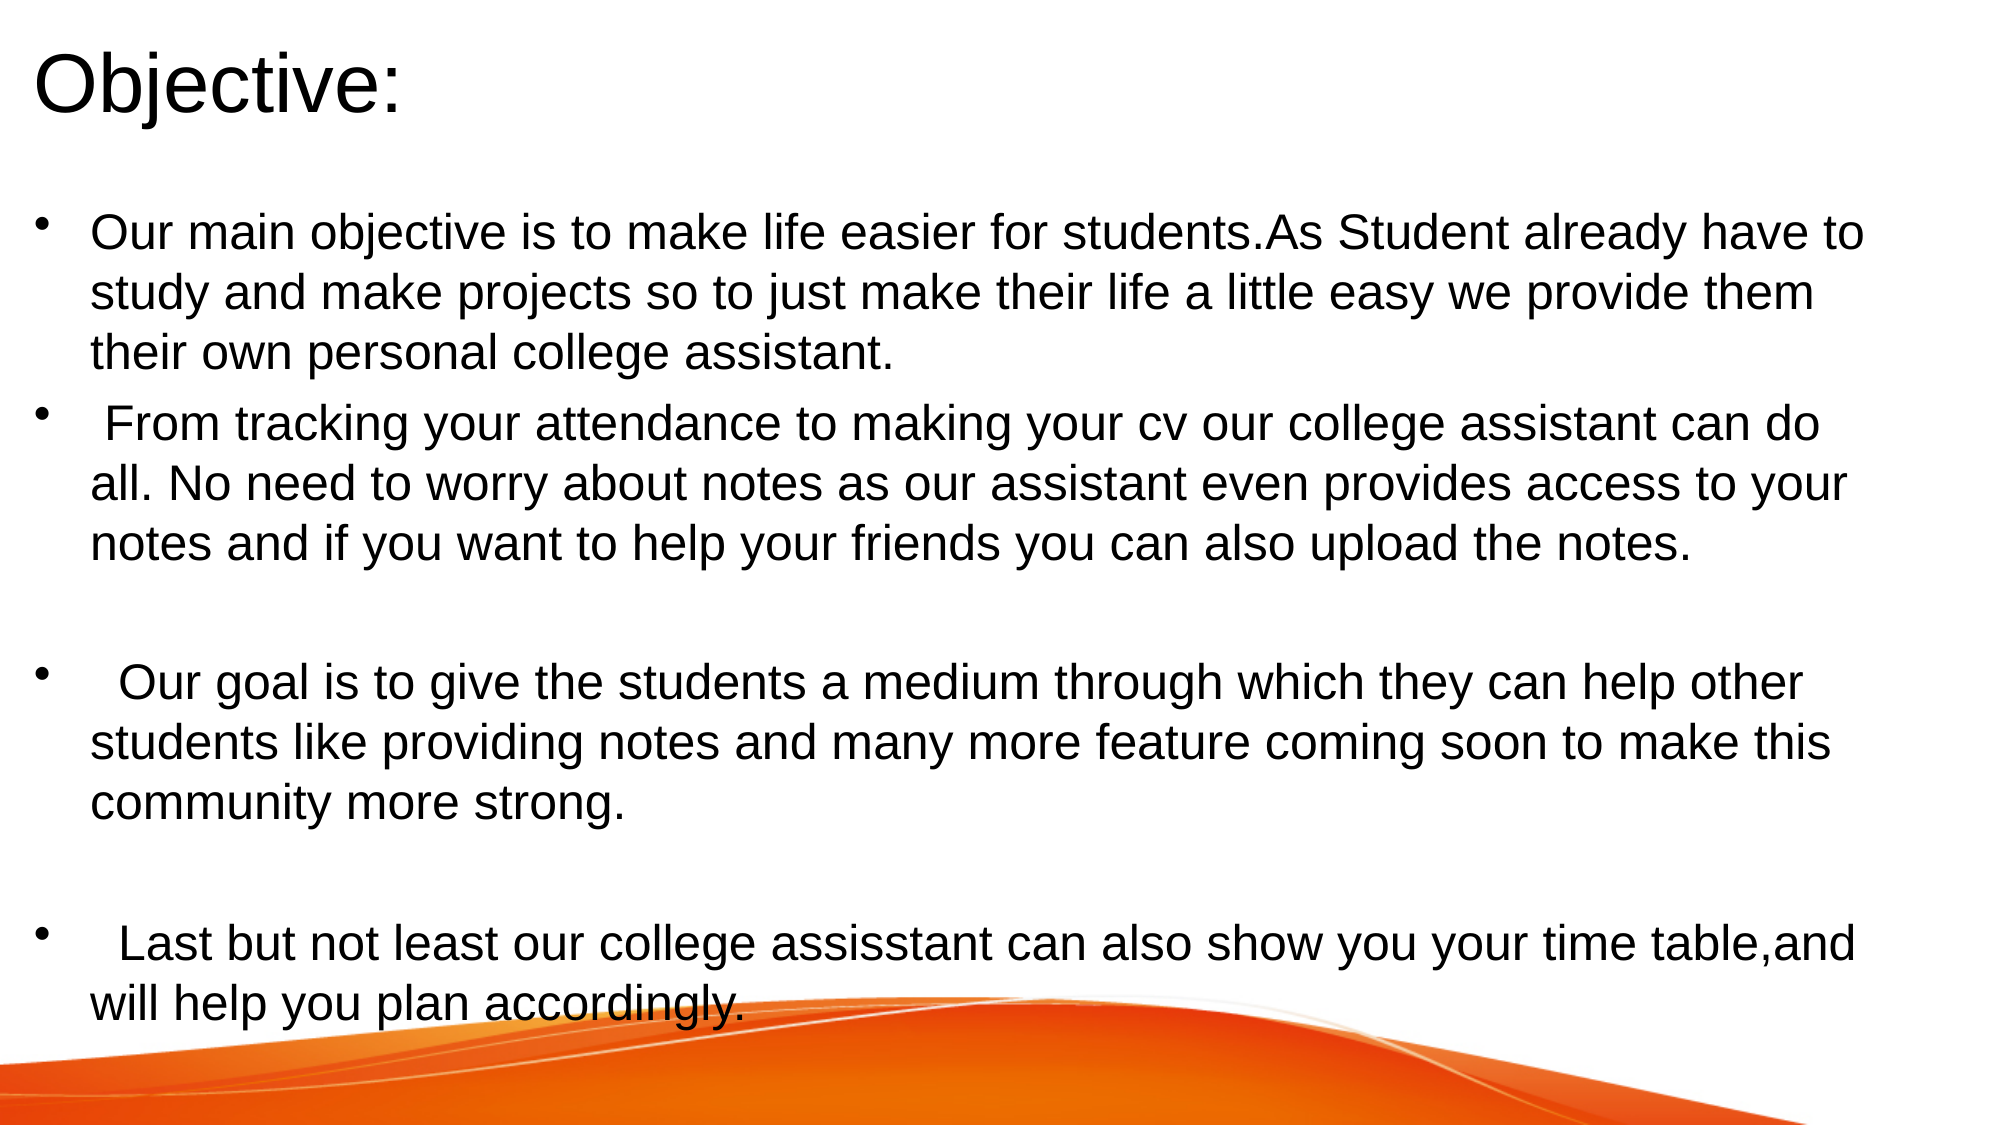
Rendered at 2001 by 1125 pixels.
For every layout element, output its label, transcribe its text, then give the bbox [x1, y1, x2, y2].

picture [0, 0, 2000, 1125]
title Objective: [18, 30, 1901, 128]
list Our main objective is to make life easier for students.As Student already have to study and make projects so to just make their life a little easy we provide them their own personal college assistant. From tracking your attendance to making your cv our college assistant can do all. No need to worry about notes as our assistant even provides access to your notes and if you want to help your friends you can also upload the notes. Our goal is to give the students a medium through which they can help other students like providing notes and many more feature coming soon to make this community more strong. Last but not least our college assisstant can also show you your time table,and will help you plan accordingly. [18, 192, 1901, 1035]
